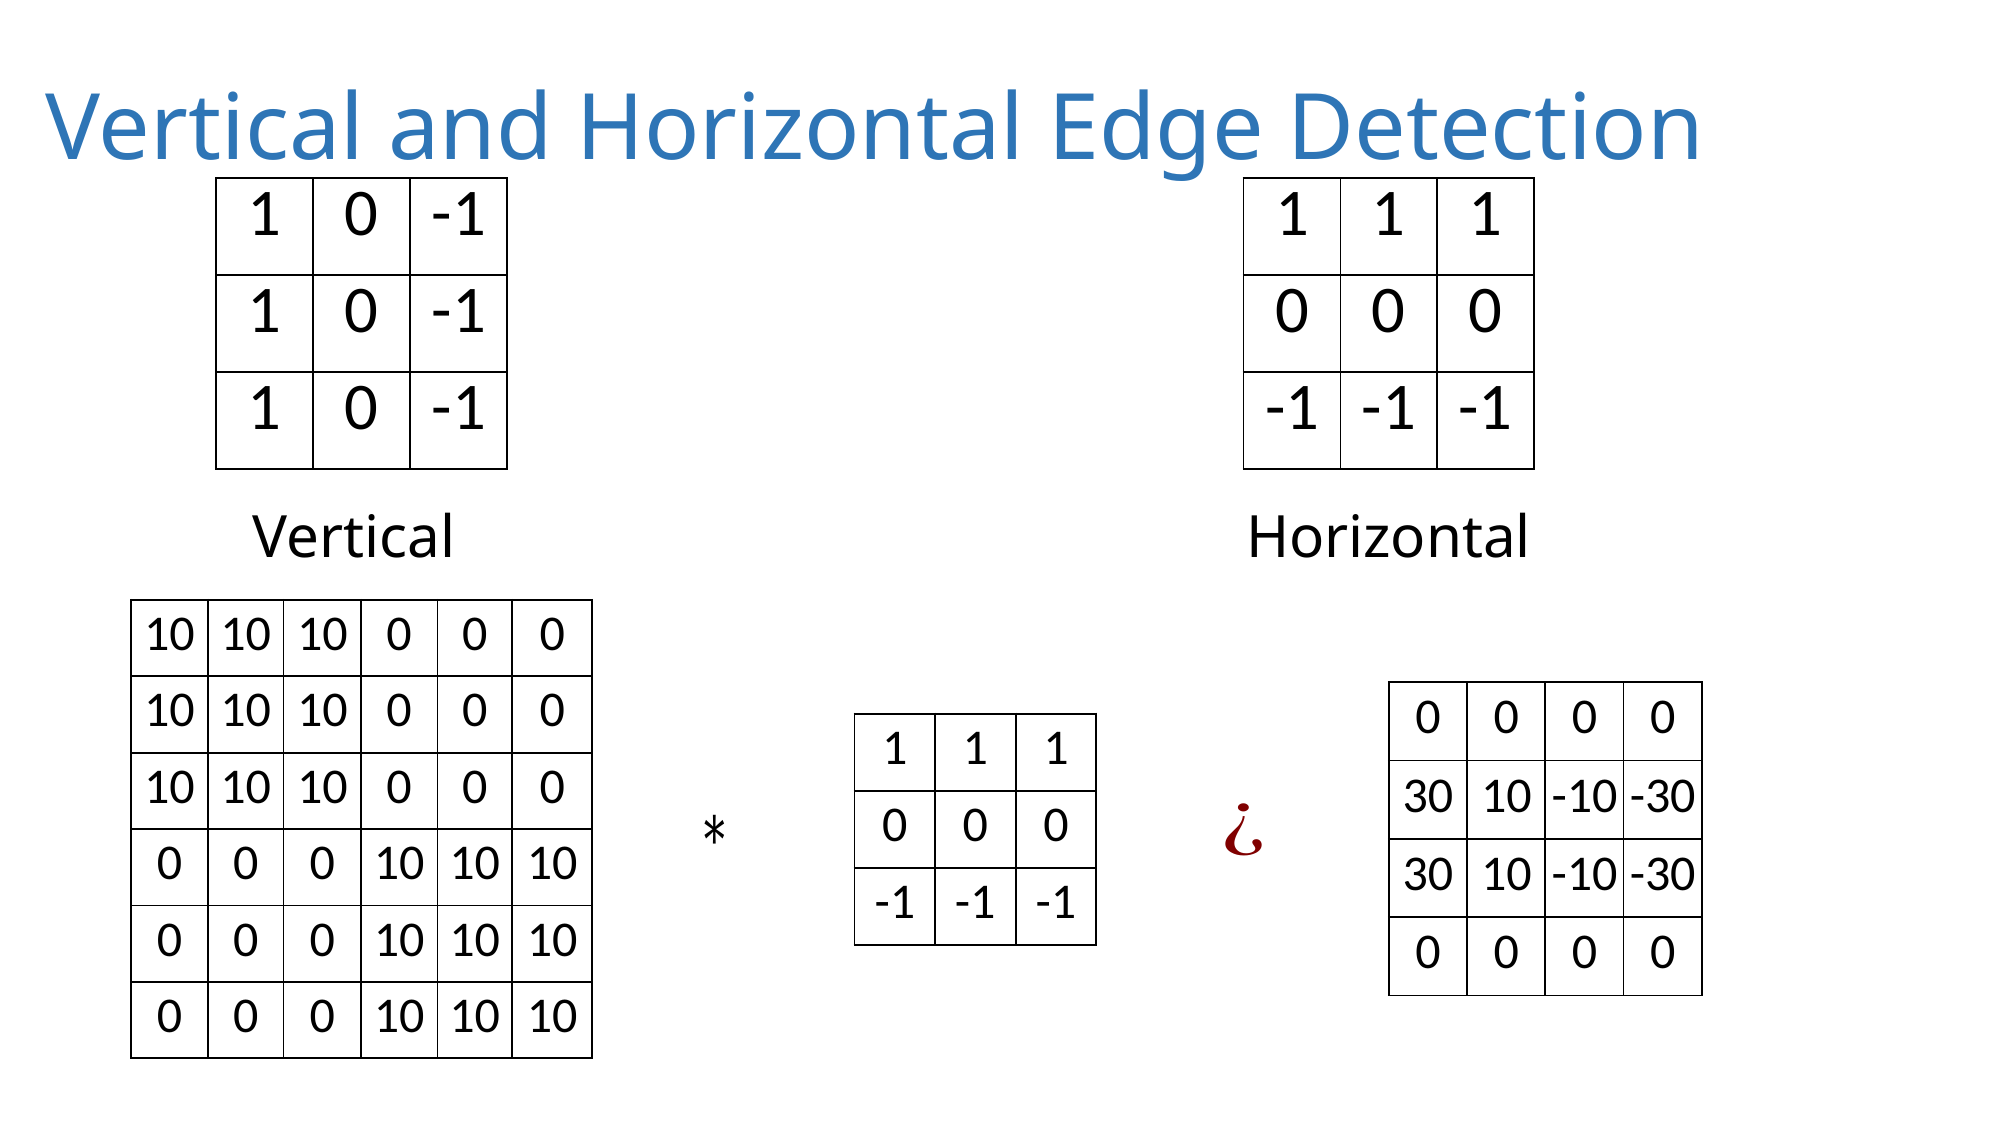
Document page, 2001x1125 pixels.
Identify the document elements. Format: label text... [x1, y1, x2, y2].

table_header 0 [1624, 683, 1701, 760]
table_cell -1 [1244, 373, 1340, 468]
table_cell 10 [284, 677, 360, 752]
text_box Vertical [238, 491, 486, 577]
table_header 1 [1017, 715, 1095, 790]
table_header 1 [1341, 179, 1436, 274]
table_header 1 [1244, 179, 1340, 274]
table_cell 0 [132, 830, 207, 905]
table_cell 0 [513, 754, 591, 828]
table_cell 0 [438, 754, 511, 828]
table_cell 0 [936, 792, 1015, 867]
table_cell 10 [284, 754, 360, 828]
table_cell 1 [217, 276, 312, 371]
table_cell 0 [132, 983, 207, 1057]
table_cell 10 [438, 906, 511, 981]
table_cell 0 [209, 983, 283, 1057]
table_cell 0 [1017, 792, 1095, 867]
table_cell 10 [362, 906, 437, 981]
table_cell 0 [1546, 918, 1623, 995]
table_cell -30 [1624, 840, 1701, 916]
table_cell 10 [1468, 840, 1544, 916]
table_cell 0 [314, 373, 409, 468]
table_cell 0 [1468, 918, 1544, 995]
table_header 1 [936, 715, 1015, 790]
table_cell -10 [1546, 761, 1623, 838]
table_header 1 [217, 179, 312, 274]
table_cell 10 [1468, 761, 1544, 838]
table_cell 0 [513, 677, 591, 752]
table_header 0 [1468, 683, 1544, 760]
table_cell 0 [1244, 276, 1340, 371]
table_cell 10 [513, 983, 591, 1057]
table_cell 0 [284, 906, 360, 981]
table_header 0 [1390, 683, 1466, 760]
table_cell -1 [411, 373, 506, 468]
table_cell 10 [209, 754, 283, 828]
table_cell 10 [132, 754, 207, 828]
table_cell 10 [209, 677, 283, 752]
table_cell 0 [209, 906, 283, 981]
table_header 10 [132, 601, 207, 675]
table_cell 0 [209, 830, 283, 905]
table_header 0 [1546, 683, 1623, 760]
table_cell 10 [438, 983, 511, 1057]
table_cell 30 [1390, 840, 1466, 916]
table_cell 10 [513, 830, 591, 905]
text_box Horizontal [1231, 491, 1547, 577]
table_cell 10 [132, 677, 207, 752]
table_header 0 [362, 601, 437, 675]
table_header 10 [284, 601, 360, 675]
table_cell 10 [362, 830, 437, 905]
table_cell 1 [217, 373, 312, 468]
title Vertical and Horizontal Edge Detection [30, 73, 1756, 291]
table_header 1 [855, 715, 934, 790]
table_header 1 [1438, 179, 1533, 274]
table_header -1 [411, 179, 506, 274]
table_header 0 [438, 601, 511, 675]
table_cell 10 [513, 906, 591, 981]
table_cell -1 [411, 276, 506, 371]
table_cell 0 [314, 276, 409, 371]
table_cell 0 [1341, 276, 1436, 371]
table_cell -1 [1341, 373, 1436, 468]
table_cell 10 [362, 983, 437, 1057]
table_cell 0 [1390, 918, 1466, 995]
table_cell 30 [1390, 761, 1466, 838]
table_cell 0 [362, 754, 437, 828]
table_cell 0 [284, 830, 360, 905]
table_cell 0 [132, 906, 207, 981]
table_cell -1 [855, 869, 934, 944]
table_cell -30 [1624, 761, 1701, 838]
table_cell 0 [1624, 918, 1701, 995]
table_cell 0 [362, 677, 437, 752]
table_header 10 [209, 601, 283, 675]
table_cell 0 [438, 677, 511, 752]
table_cell 0 [284, 983, 360, 1057]
table_cell -10 [1546, 840, 1623, 916]
table_cell 0 [1438, 276, 1533, 371]
table_cell -1 [1438, 373, 1533, 468]
table_cell -1 [936, 869, 1015, 944]
table_cell 10 [438, 830, 511, 905]
table_cell -1 [1017, 869, 1095, 944]
table_header 0 [513, 601, 591, 675]
table_cell 0 [855, 792, 934, 867]
table_header 0 [314, 179, 409, 274]
